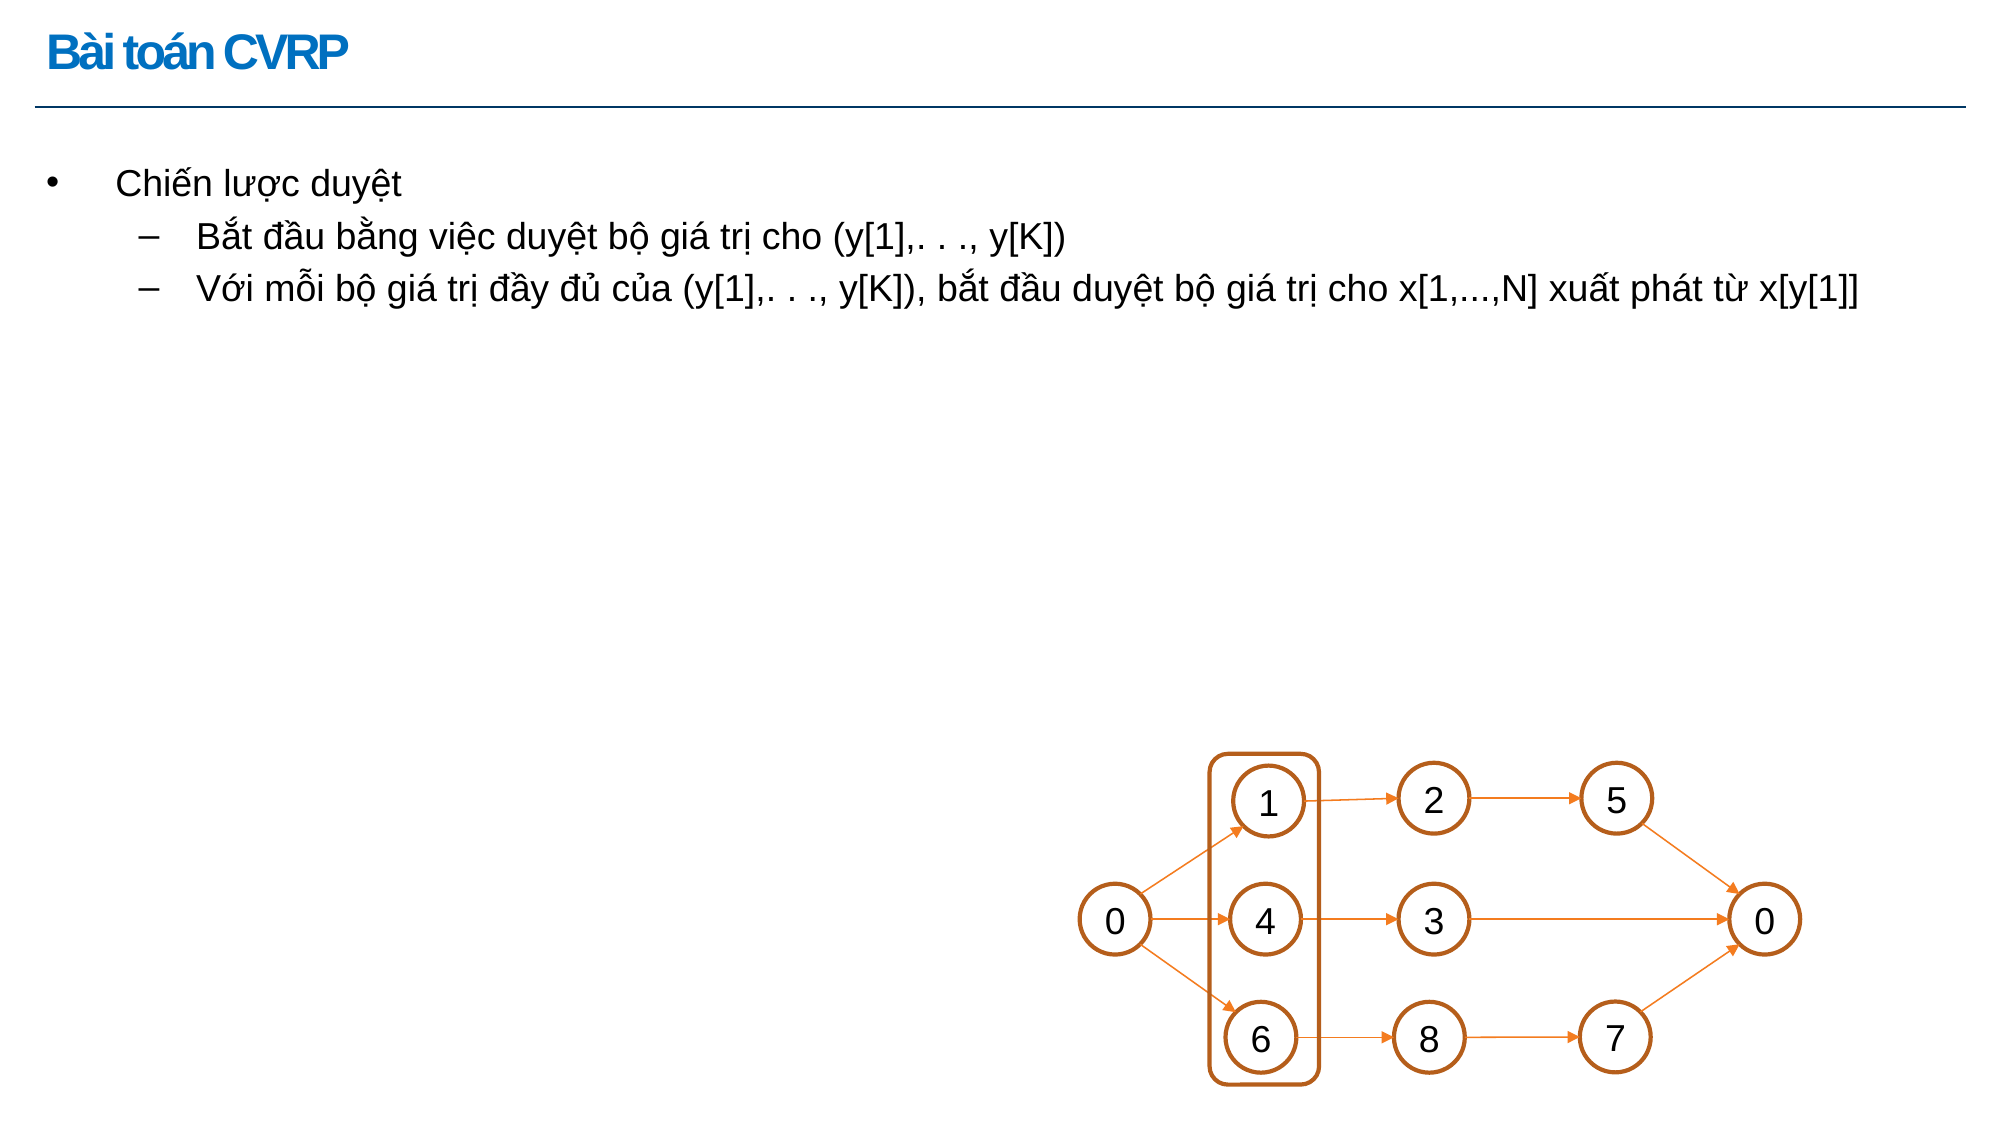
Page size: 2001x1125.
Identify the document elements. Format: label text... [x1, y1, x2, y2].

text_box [1641, 823, 1740, 895]
text_box Chiến lược duyệt Bắt đầu bằng việc duyệt bộ giá trị cho (y[1],. . ., y[K]) Với mỗi bộ giá trị đầy đủ của (y[1],. . ., y[K]), bắt đầu duyệt bộ giá trị cho x[1,...,N] xuất phát từ x[y[1]] [31, 151, 1966, 973]
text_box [1303, 797, 1399, 802]
text_box 0 [1077, 881, 1153, 957]
text_box 7 [1577, 999, 1653, 1075]
text_box 5 [1579, 760, 1655, 836]
text_box 2 [1396, 760, 1472, 836]
title Bài toán CVRP [31, 11, 1592, 103]
text_box 0 [1727, 881, 1803, 957]
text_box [1139, 943, 1237, 1013]
text_box 8 [1391, 999, 1467, 1075]
text_box [1207, 751, 1322, 1087]
text_box 3 [1396, 881, 1472, 957]
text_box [1139, 825, 1244, 895]
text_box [1640, 943, 1740, 1013]
